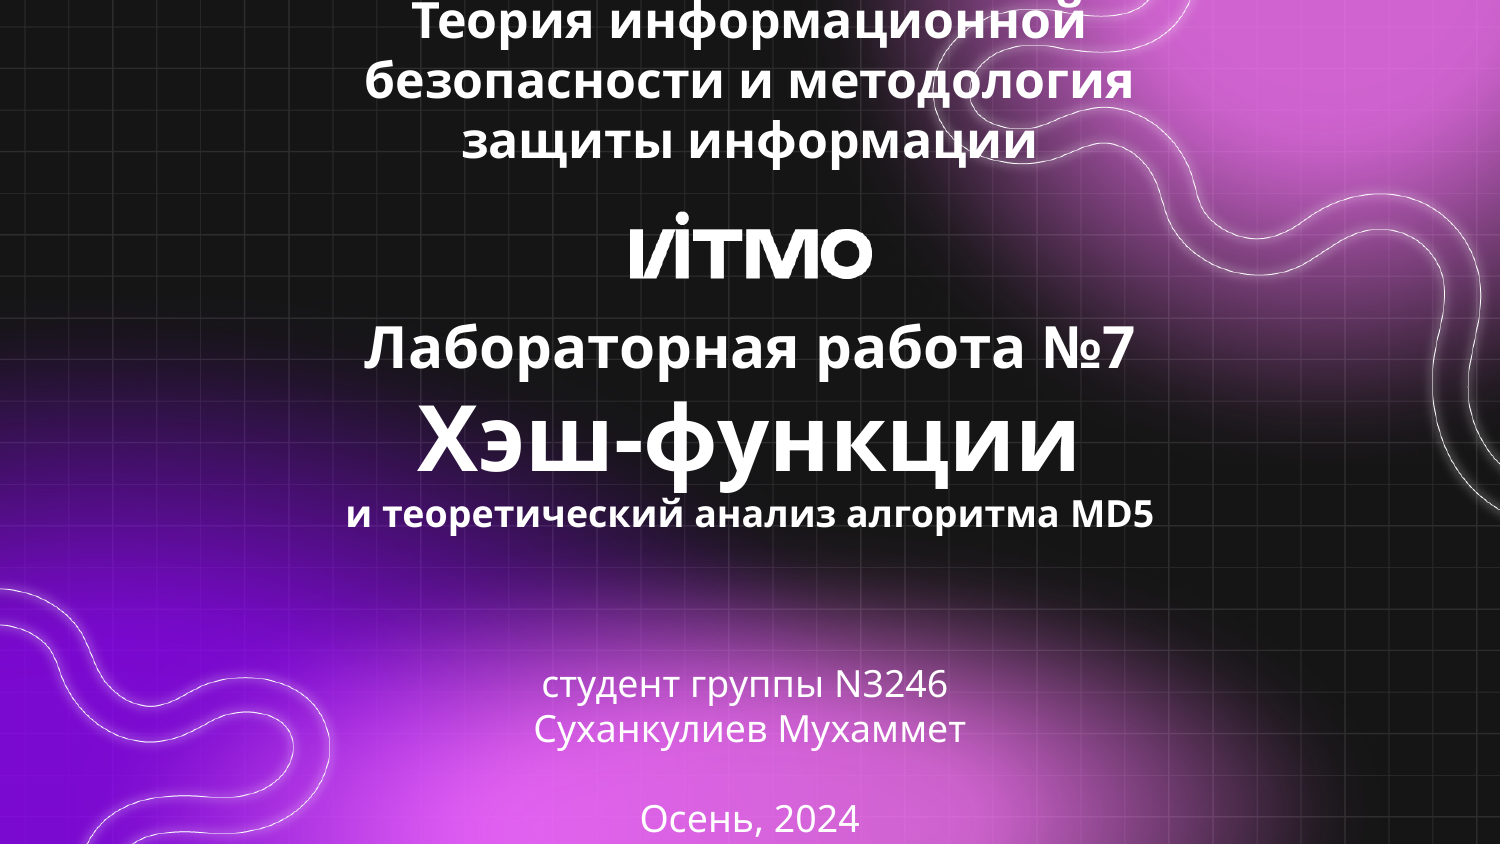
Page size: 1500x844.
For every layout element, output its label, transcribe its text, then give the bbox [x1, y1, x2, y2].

text_box Лабораторная работа №7 [206, 287, 1294, 404]
text_box Теория информационной безопасности и методология защиты информации [272, 0, 1228, 212]
text_box студент группы N3246 Суханкулиев Мухаммет Осень, 2024 [518, 652, 982, 844]
picture [0, 0, 1500, 844]
title Хэш-функции и теоретический анализ алгоритма MD5 [219, 404, 1281, 550]
